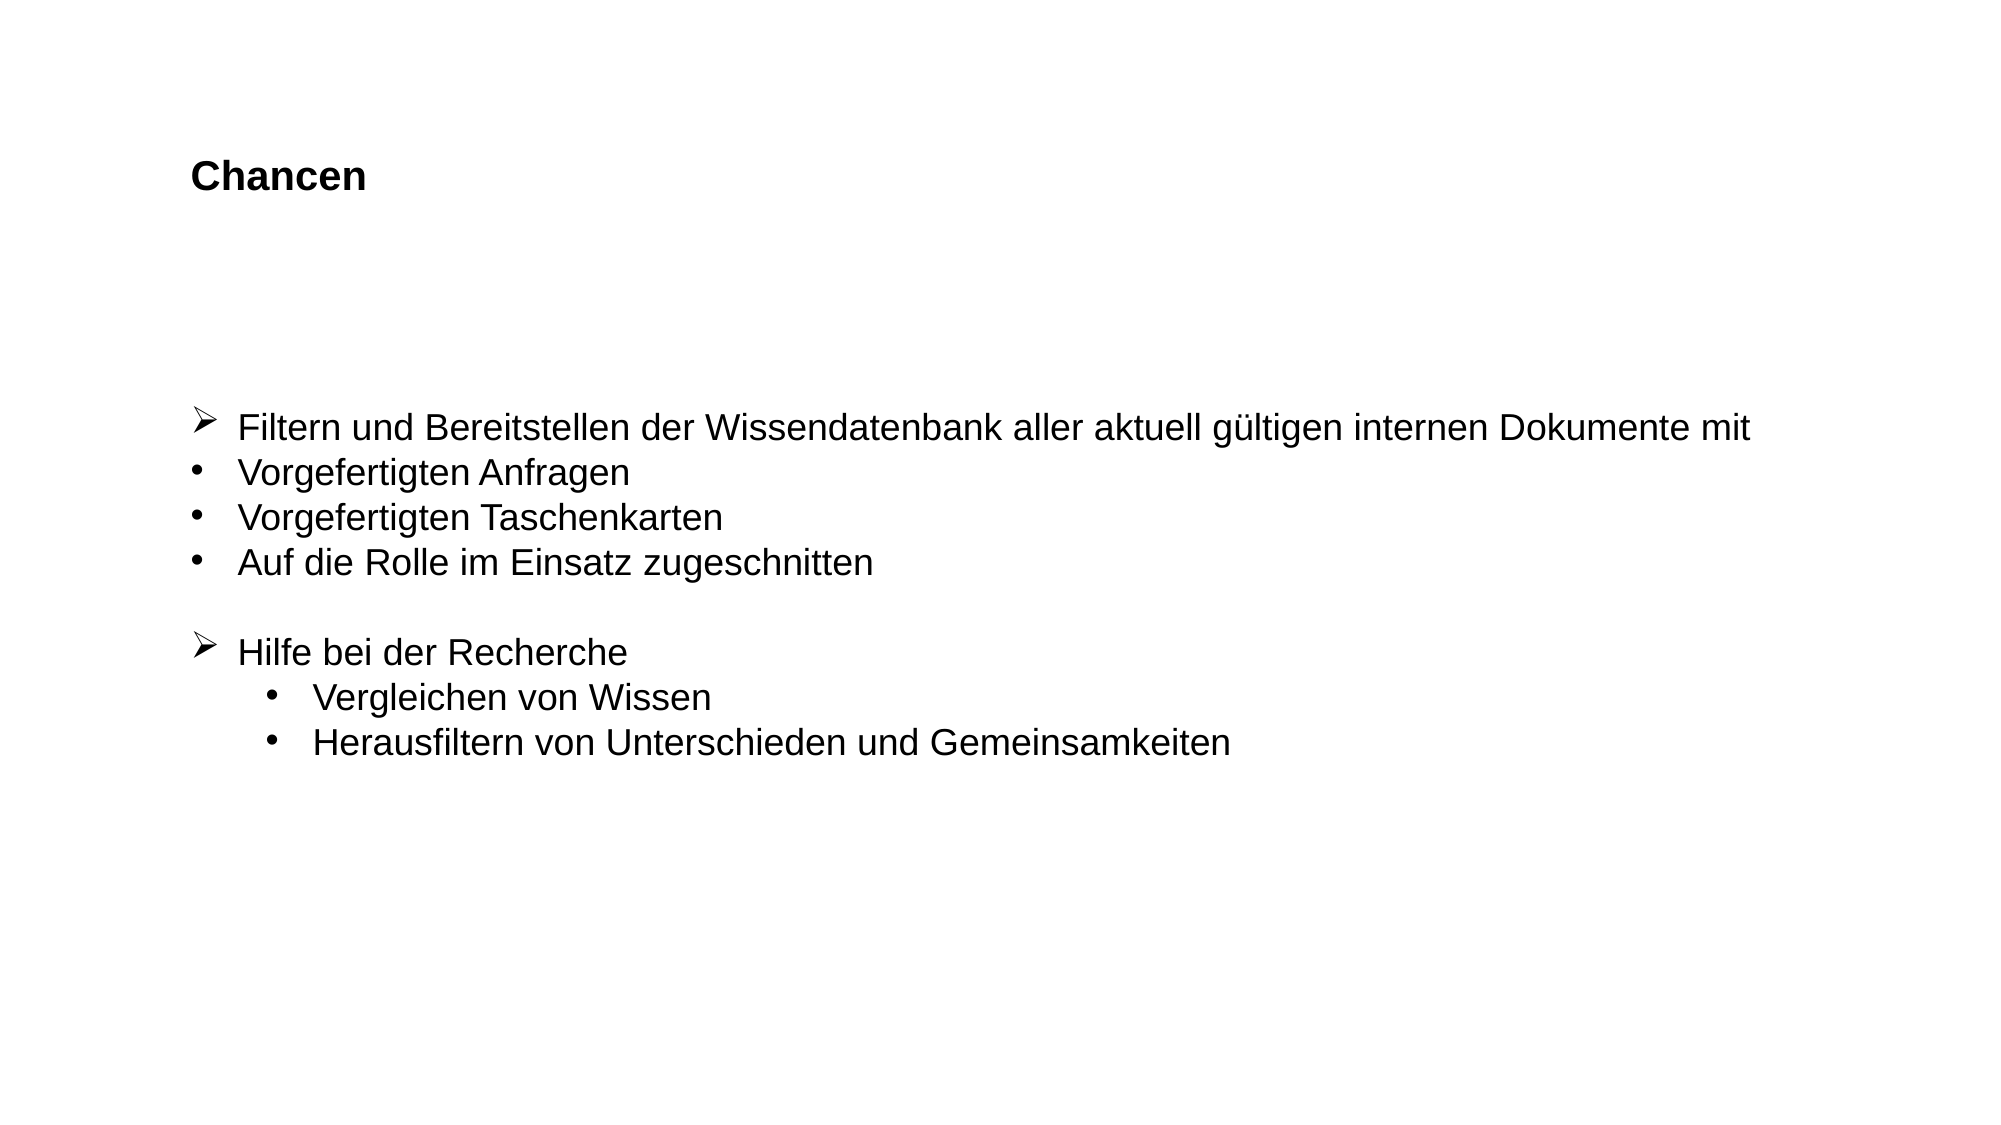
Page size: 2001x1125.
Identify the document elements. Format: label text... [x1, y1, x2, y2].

text_box Chancen [175, 141, 1475, 207]
text_box Filtern und Bereitstellen der Wissendatenbank aller aktuell gültigen internen Dokumente mit Vorgefertigten Anfragen Vorgefertigten Taschenkarten Auf die Rolle im Einsatz zugeschnitten Hilfe bei der Recherche Vergleichen von Wissen Herausfiltern von Unterschieden und Gemeinsamkeiten [175, 305, 1799, 770]
